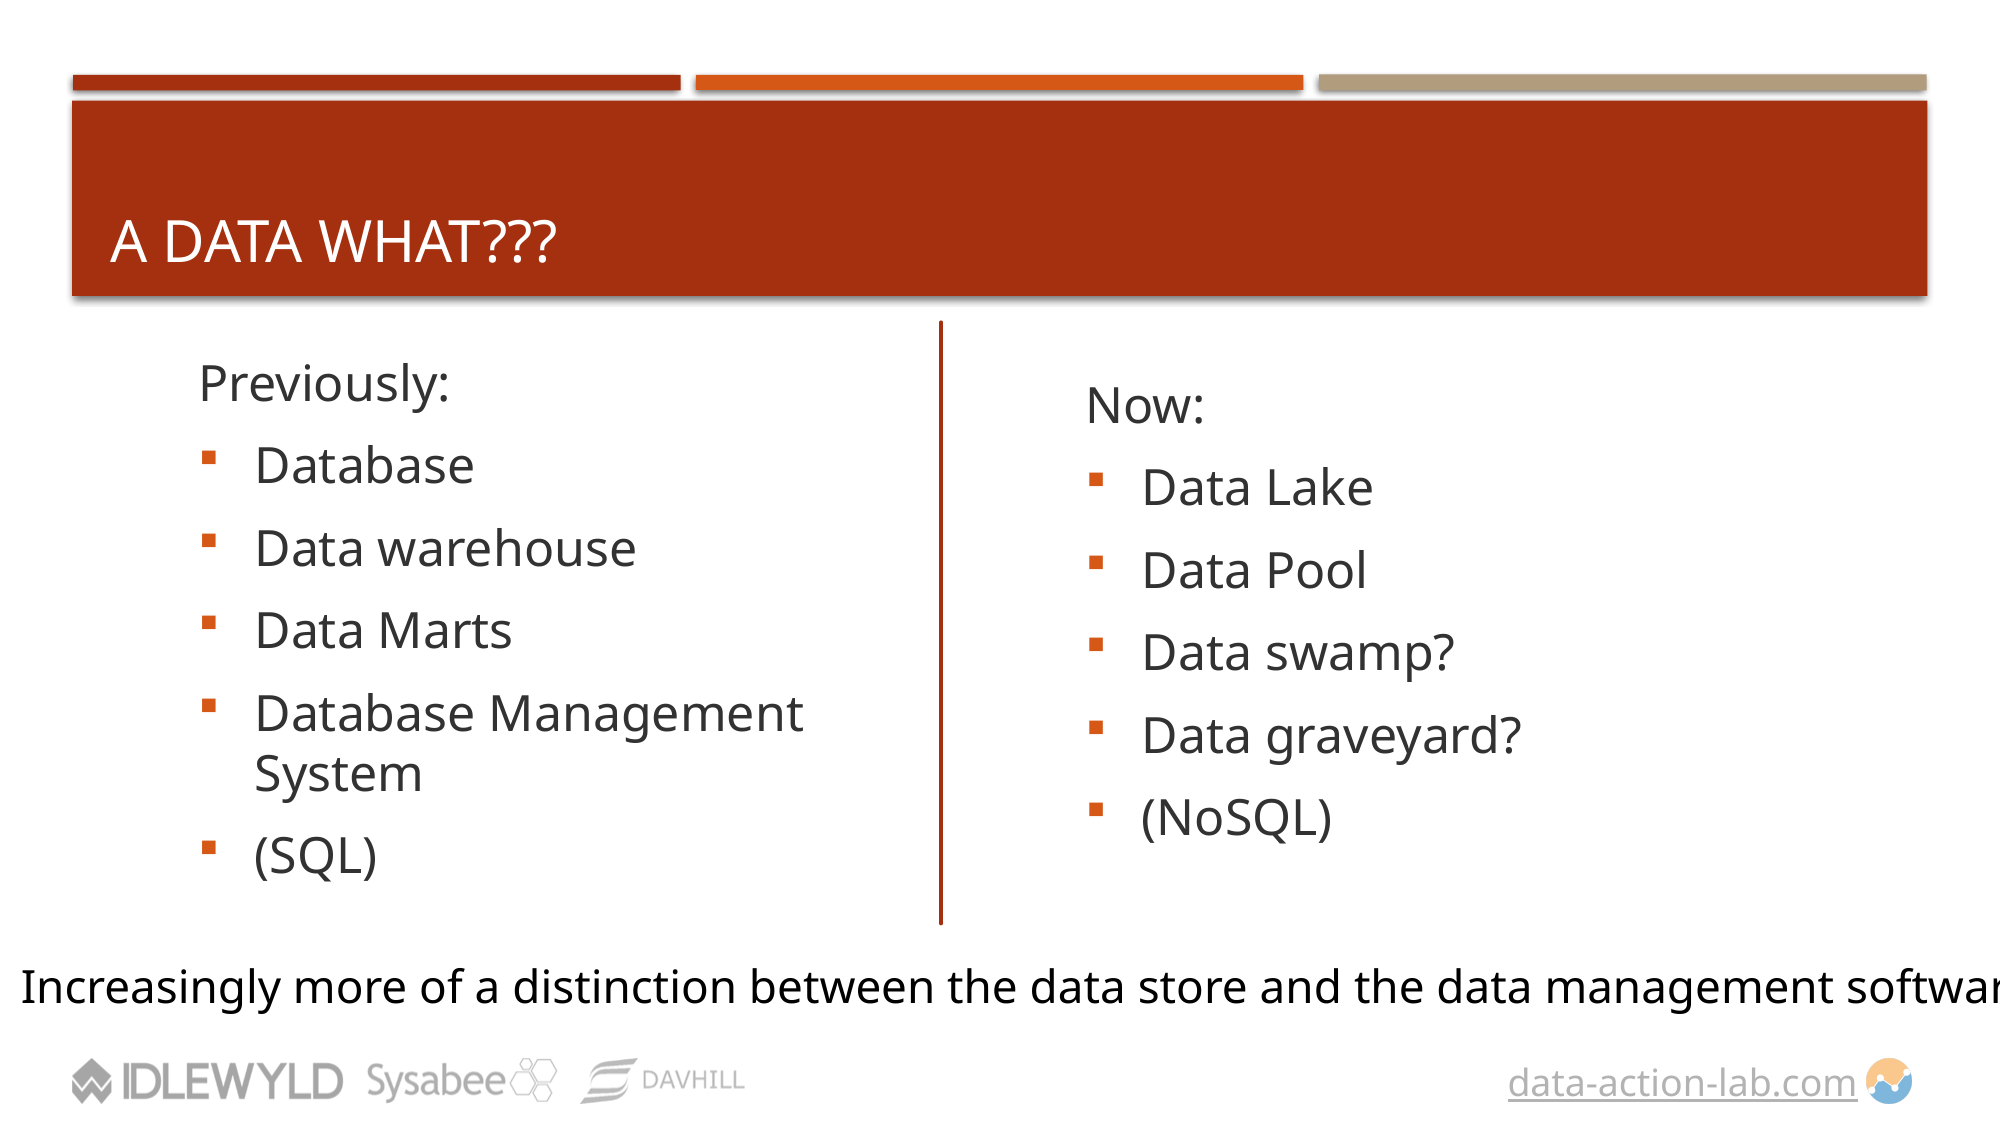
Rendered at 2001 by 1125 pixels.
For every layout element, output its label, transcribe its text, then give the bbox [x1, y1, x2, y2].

text_box Now: Data Lake Data Pool Data swamp? Data graveyard? (NoSQL) [1070, 365, 1815, 925]
title A Data What??? [95, 115, 1905, 282]
text_box Increasingly more of a distinction between the data store and the data management software [6, 950, 2000, 1021]
picture [72, 1058, 745, 1104]
list Previously: Database Data warehouse Data Marts Database Management System (SQL) [183, 357, 928, 878]
